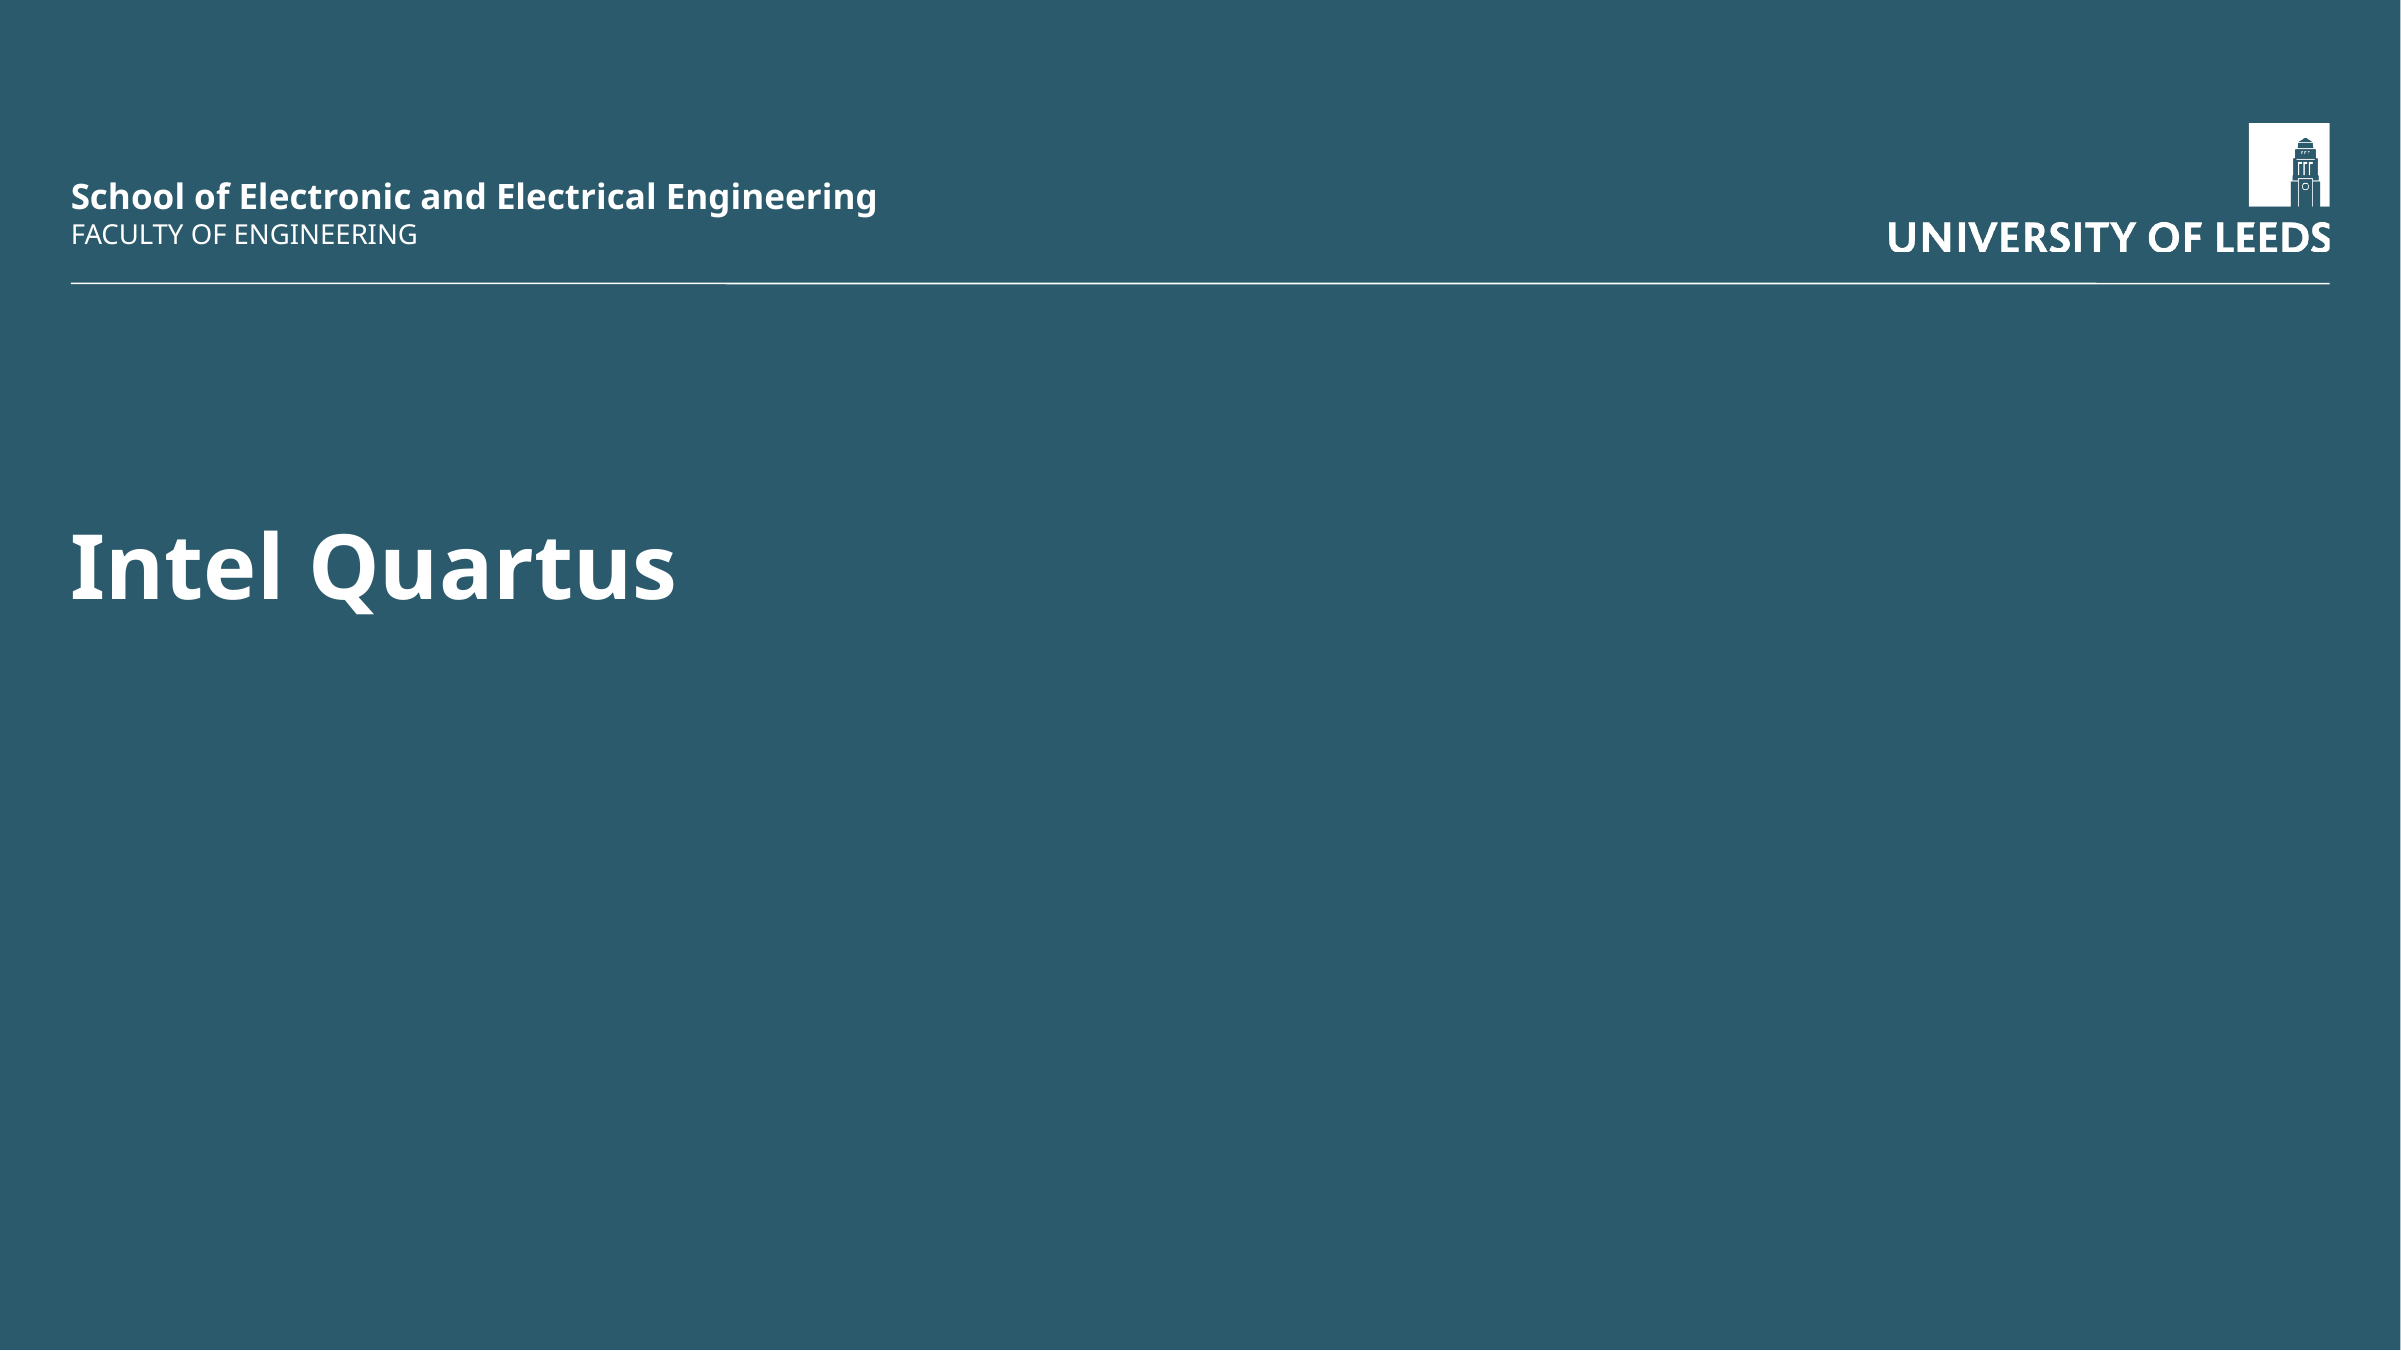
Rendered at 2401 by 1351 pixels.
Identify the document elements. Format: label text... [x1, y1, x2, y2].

title Intel Quartus [70, 439, 2330, 618]
